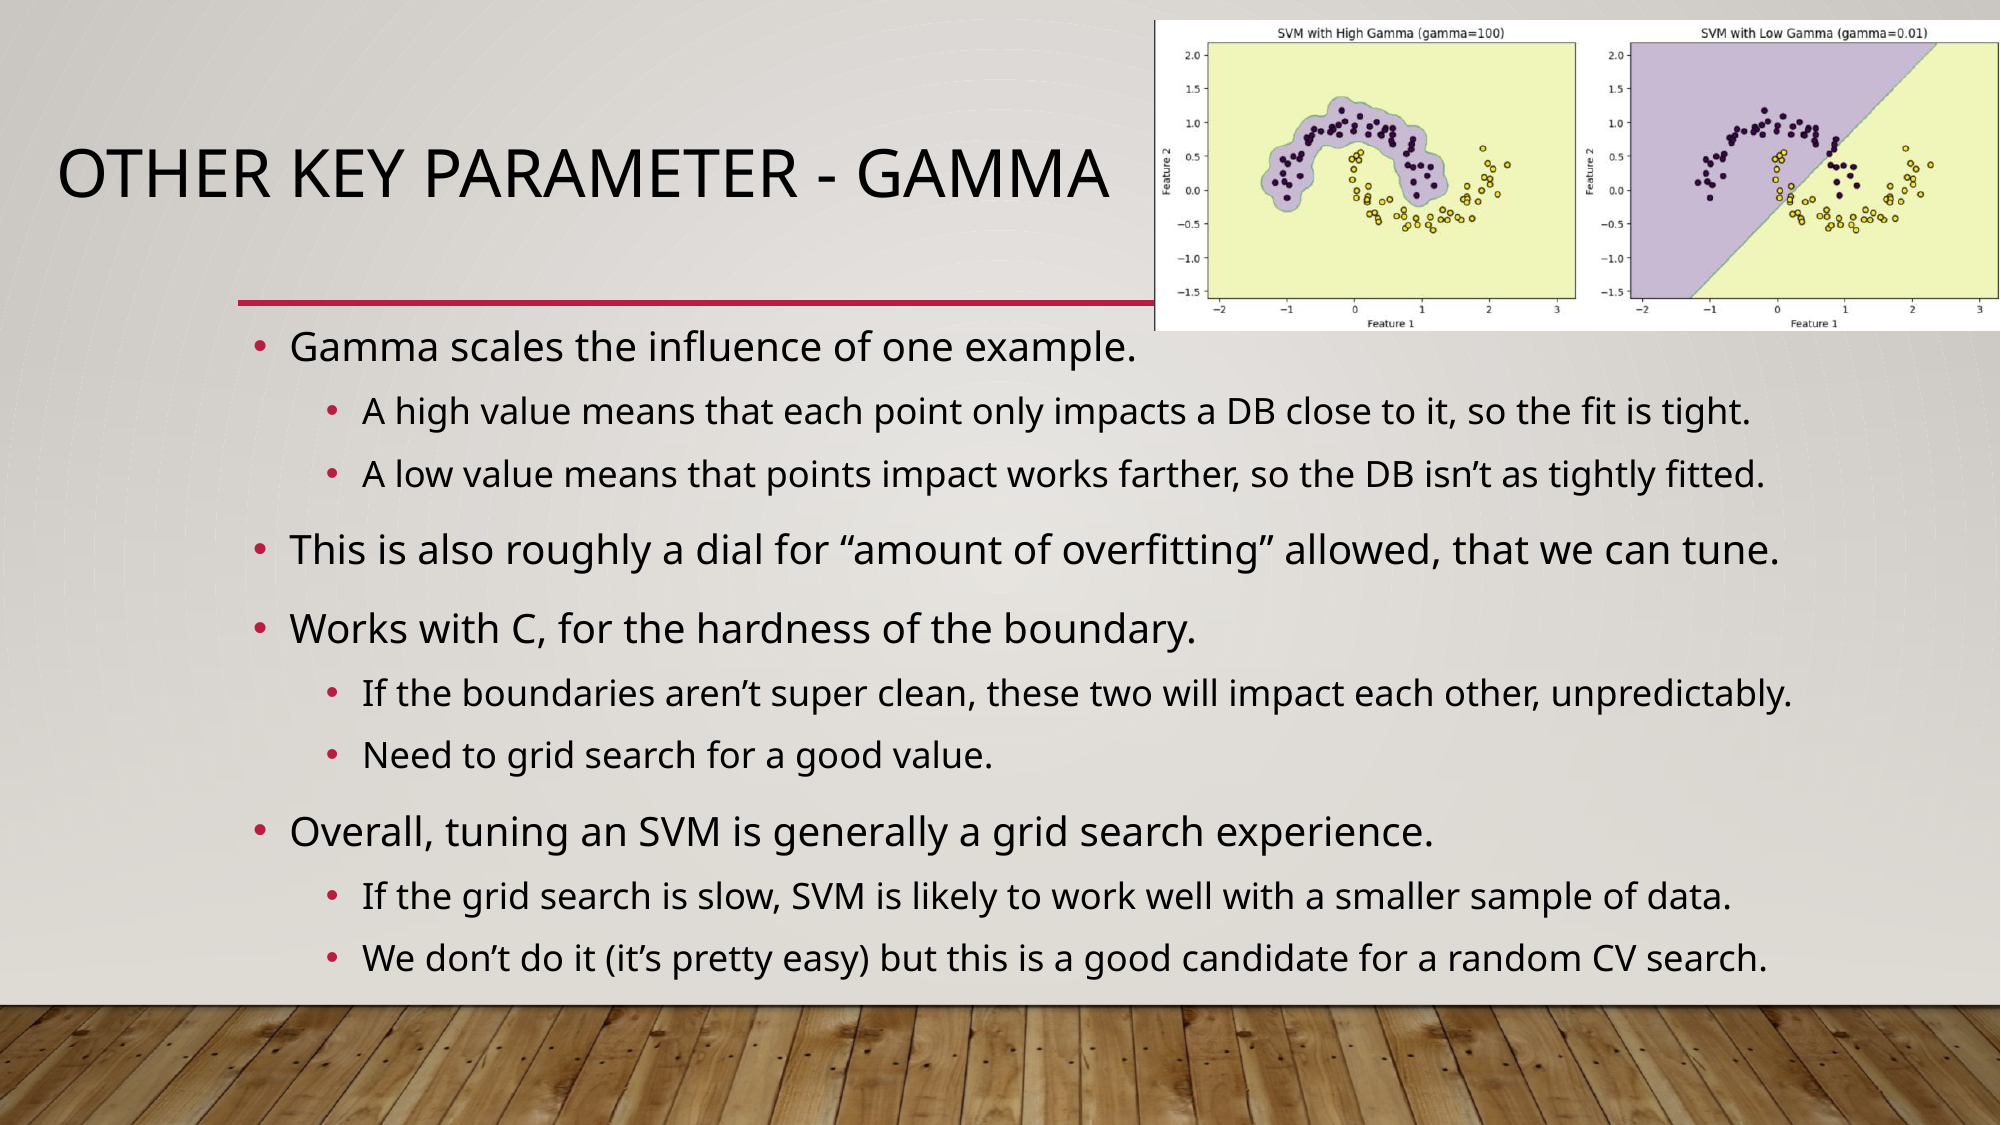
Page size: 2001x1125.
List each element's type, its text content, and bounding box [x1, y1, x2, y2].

title Other Key Parameter - Gamma [41, 131, 1153, 305]
picture [0, 1005, 2000, 1125]
picture [1153, 20, 2000, 331]
list Gamma scales the influence of one example. A high value means that each point only impacts a DB close to it, so the fit is tight. A low value means that points impact works farther, so the DB isn’t as tightly fitted. This is also roughly a dial for “amount of overfitting” allowed, that we can tune. Works with C, for the hardness of the boundary. If the boundaries aren’t super clean, these two will impact each other, unpredictably. Need to grid search for a good value. Overall, tuning an SVM is generally a grid search experience. If the grid search is slow, SVM is likely to work well with a smaller sample of data. We don’t do it (it’s pretty easy) but this is a good candidate for a random CV search. [238, 304, 1814, 1011]
